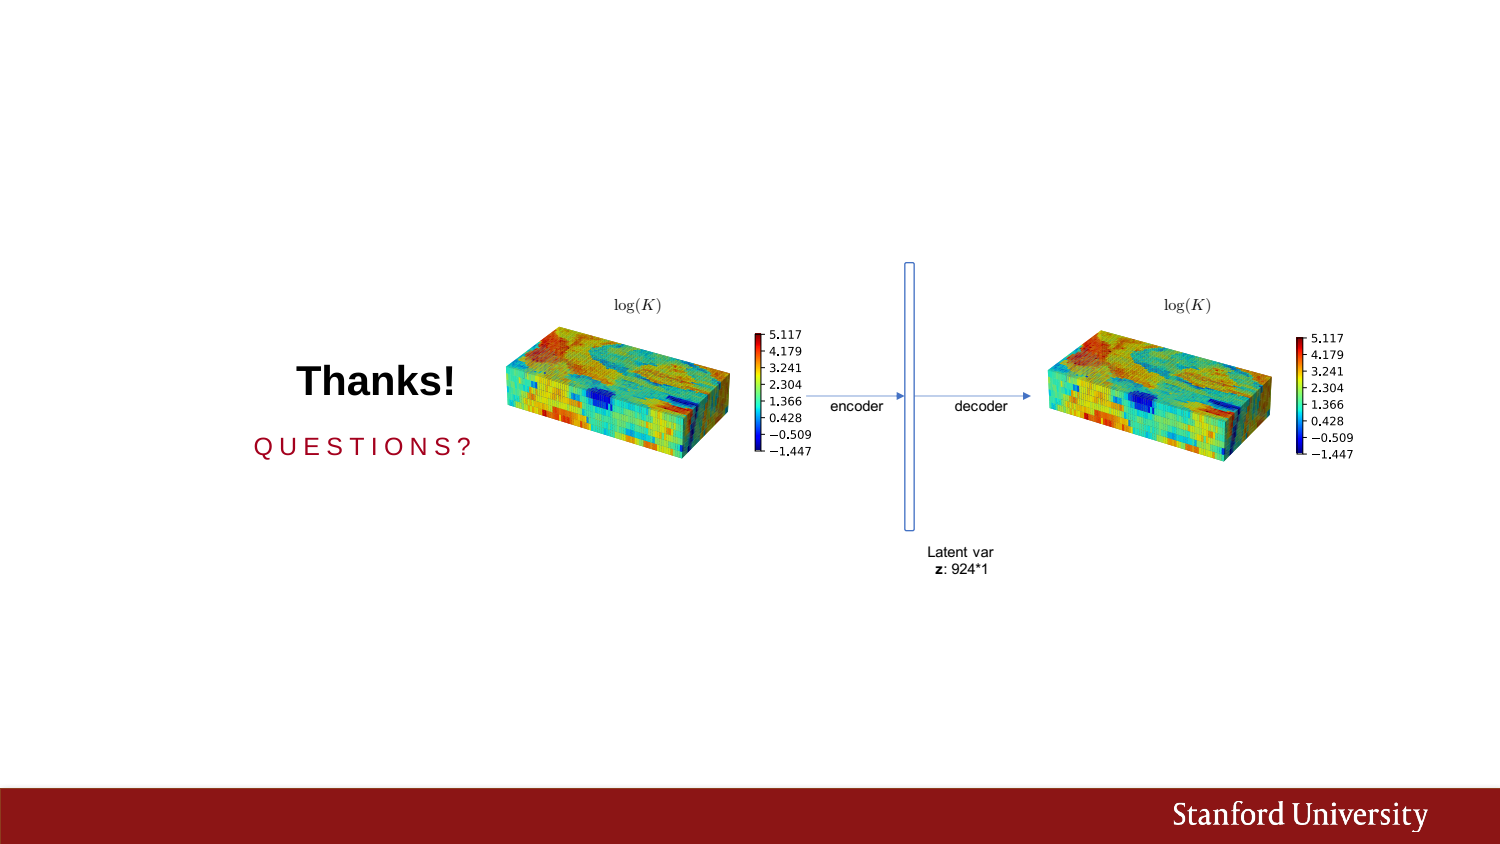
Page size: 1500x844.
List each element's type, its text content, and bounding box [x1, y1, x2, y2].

title Thanks! [217, 333, 472, 412]
picture [479, 258, 1359, 586]
list Questions? [217, 423, 472, 502]
